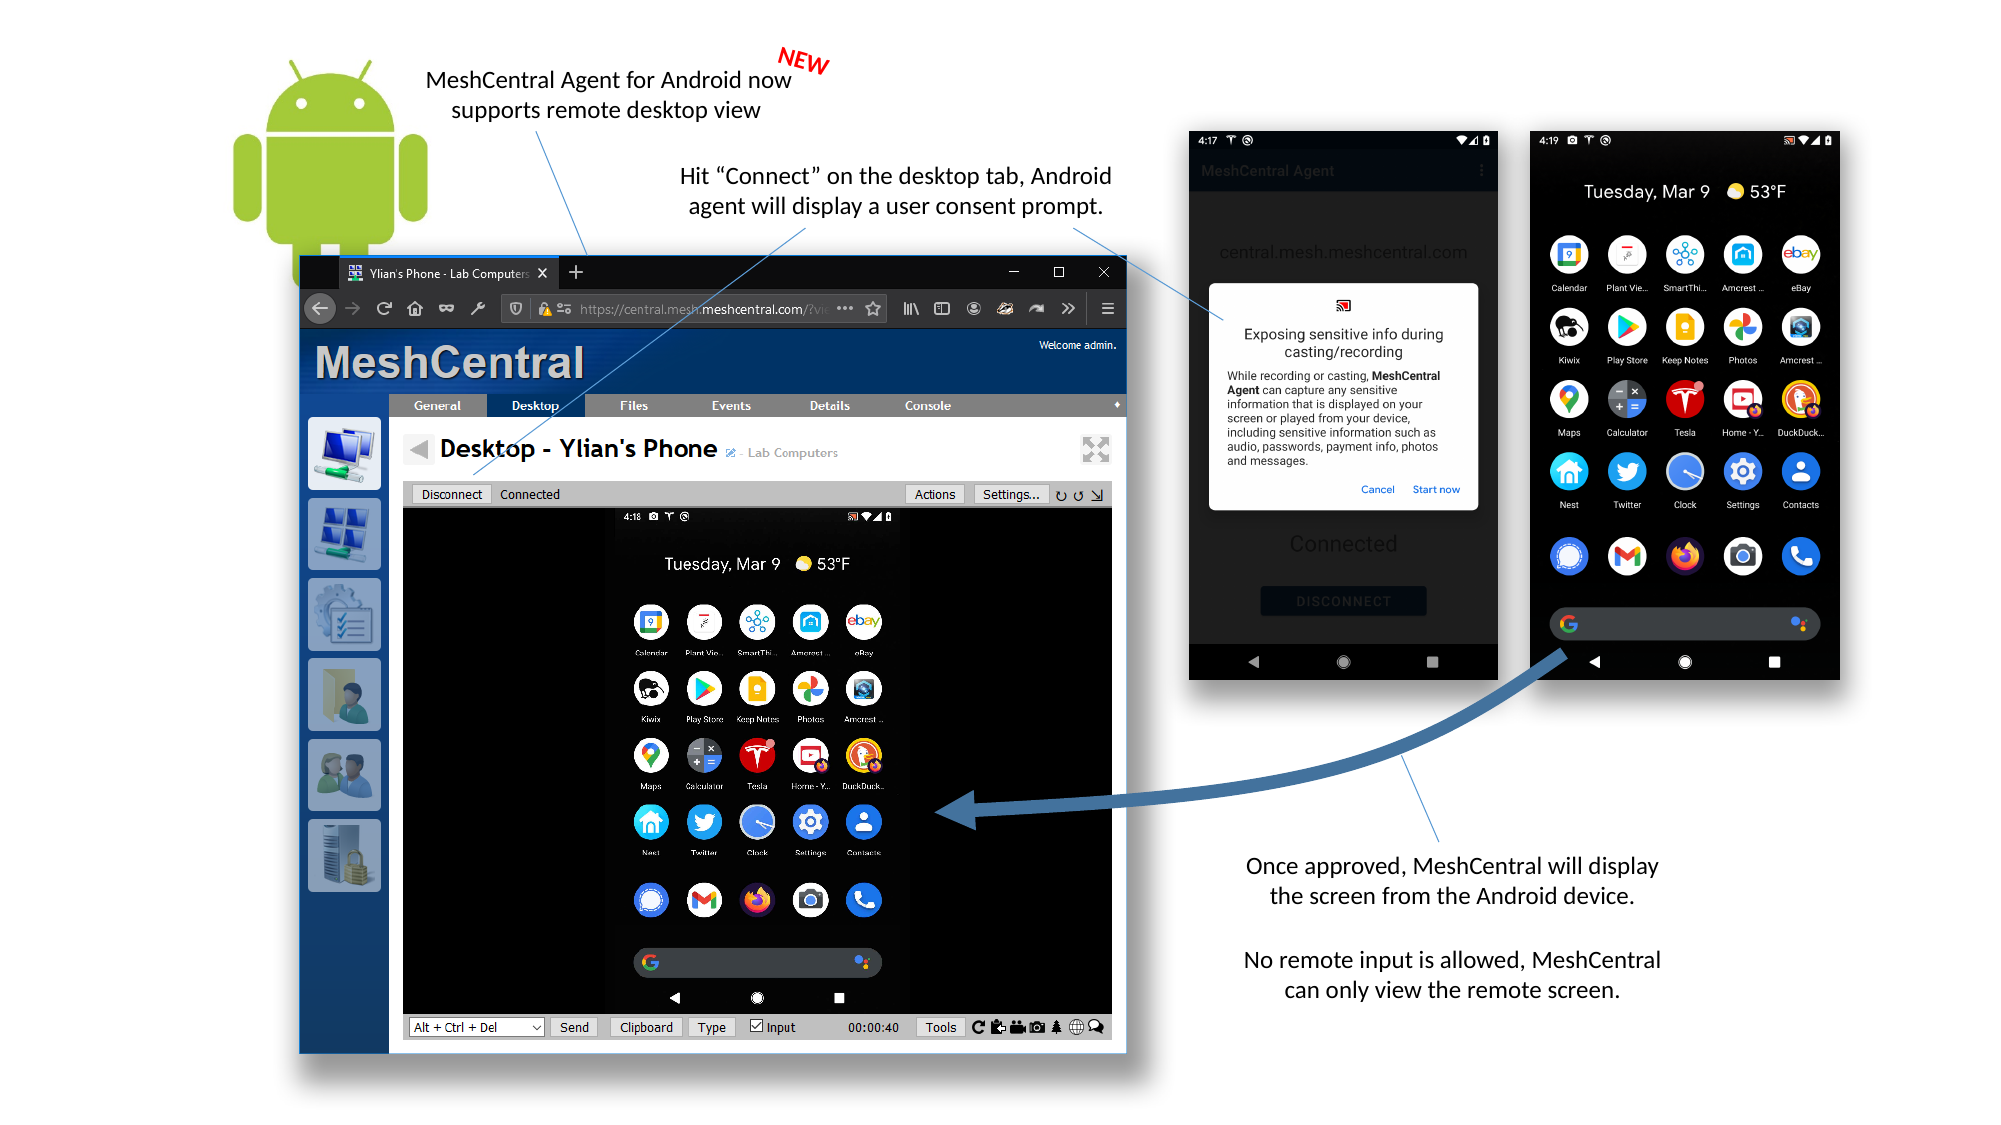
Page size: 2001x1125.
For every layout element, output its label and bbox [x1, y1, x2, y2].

text_box [223, 37, 1840, 1054]
